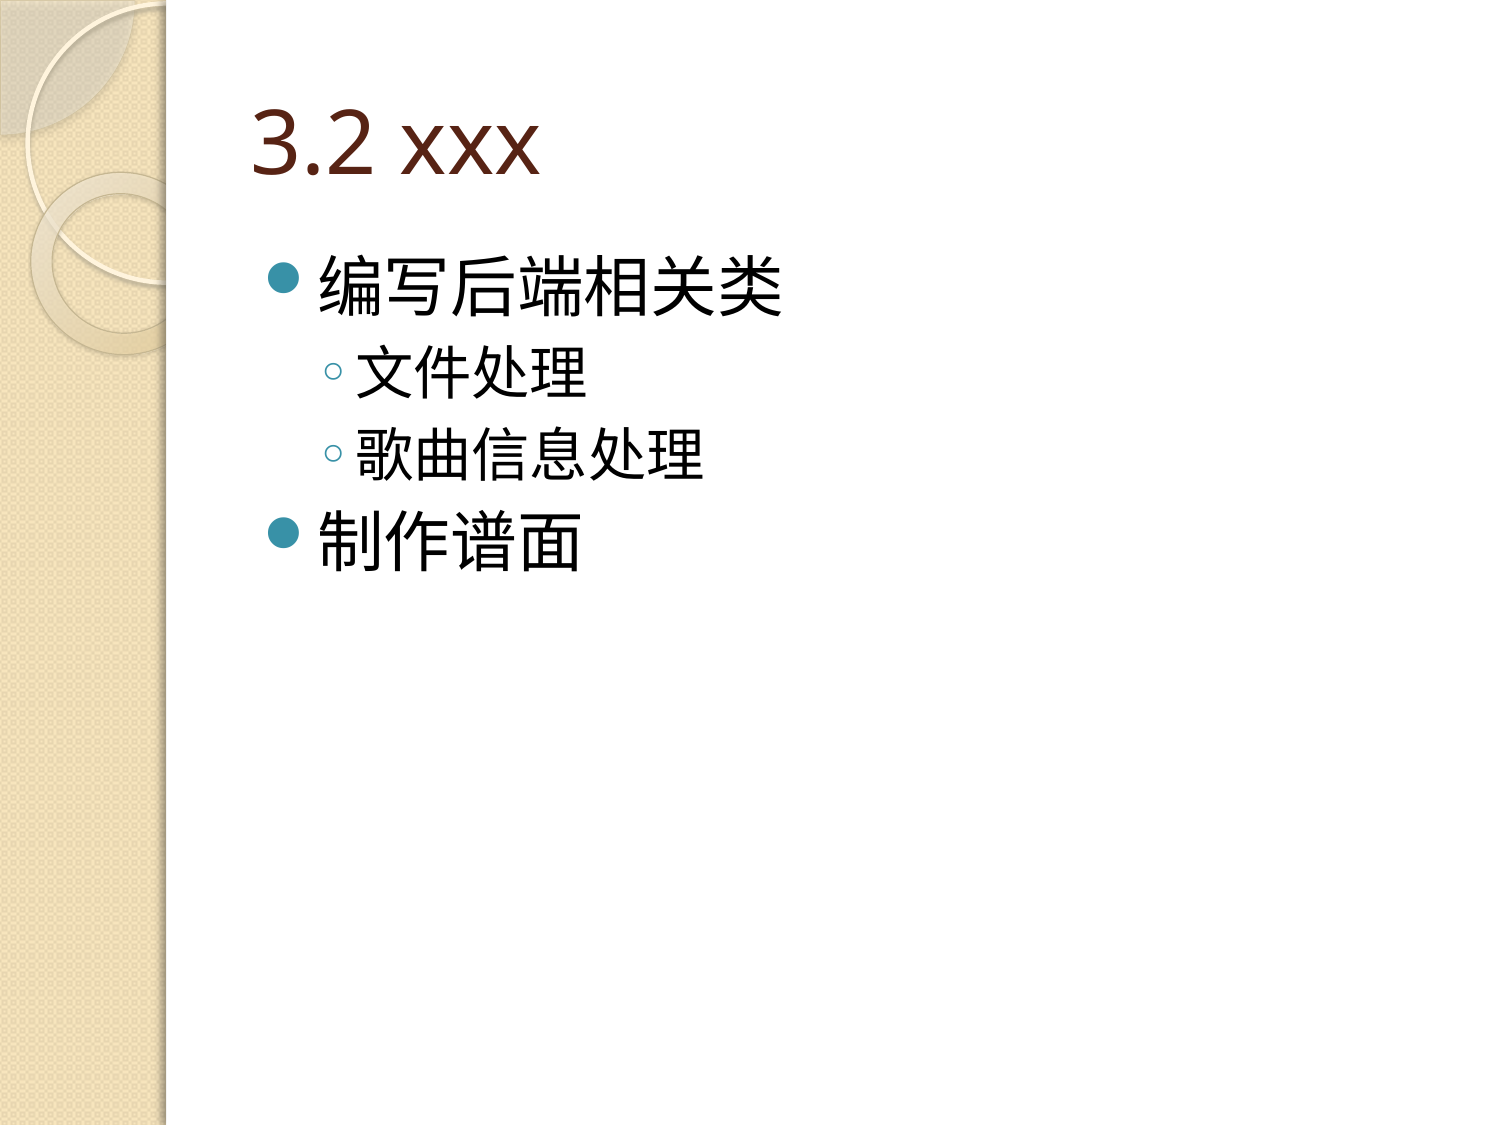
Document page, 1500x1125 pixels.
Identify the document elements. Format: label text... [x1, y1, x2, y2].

list 编写后端相关类 文件处理 歌曲信息处理 制作谱面 [235, 237, 1466, 1025]
title 3.2 xxx [235, 45, 1466, 233]
